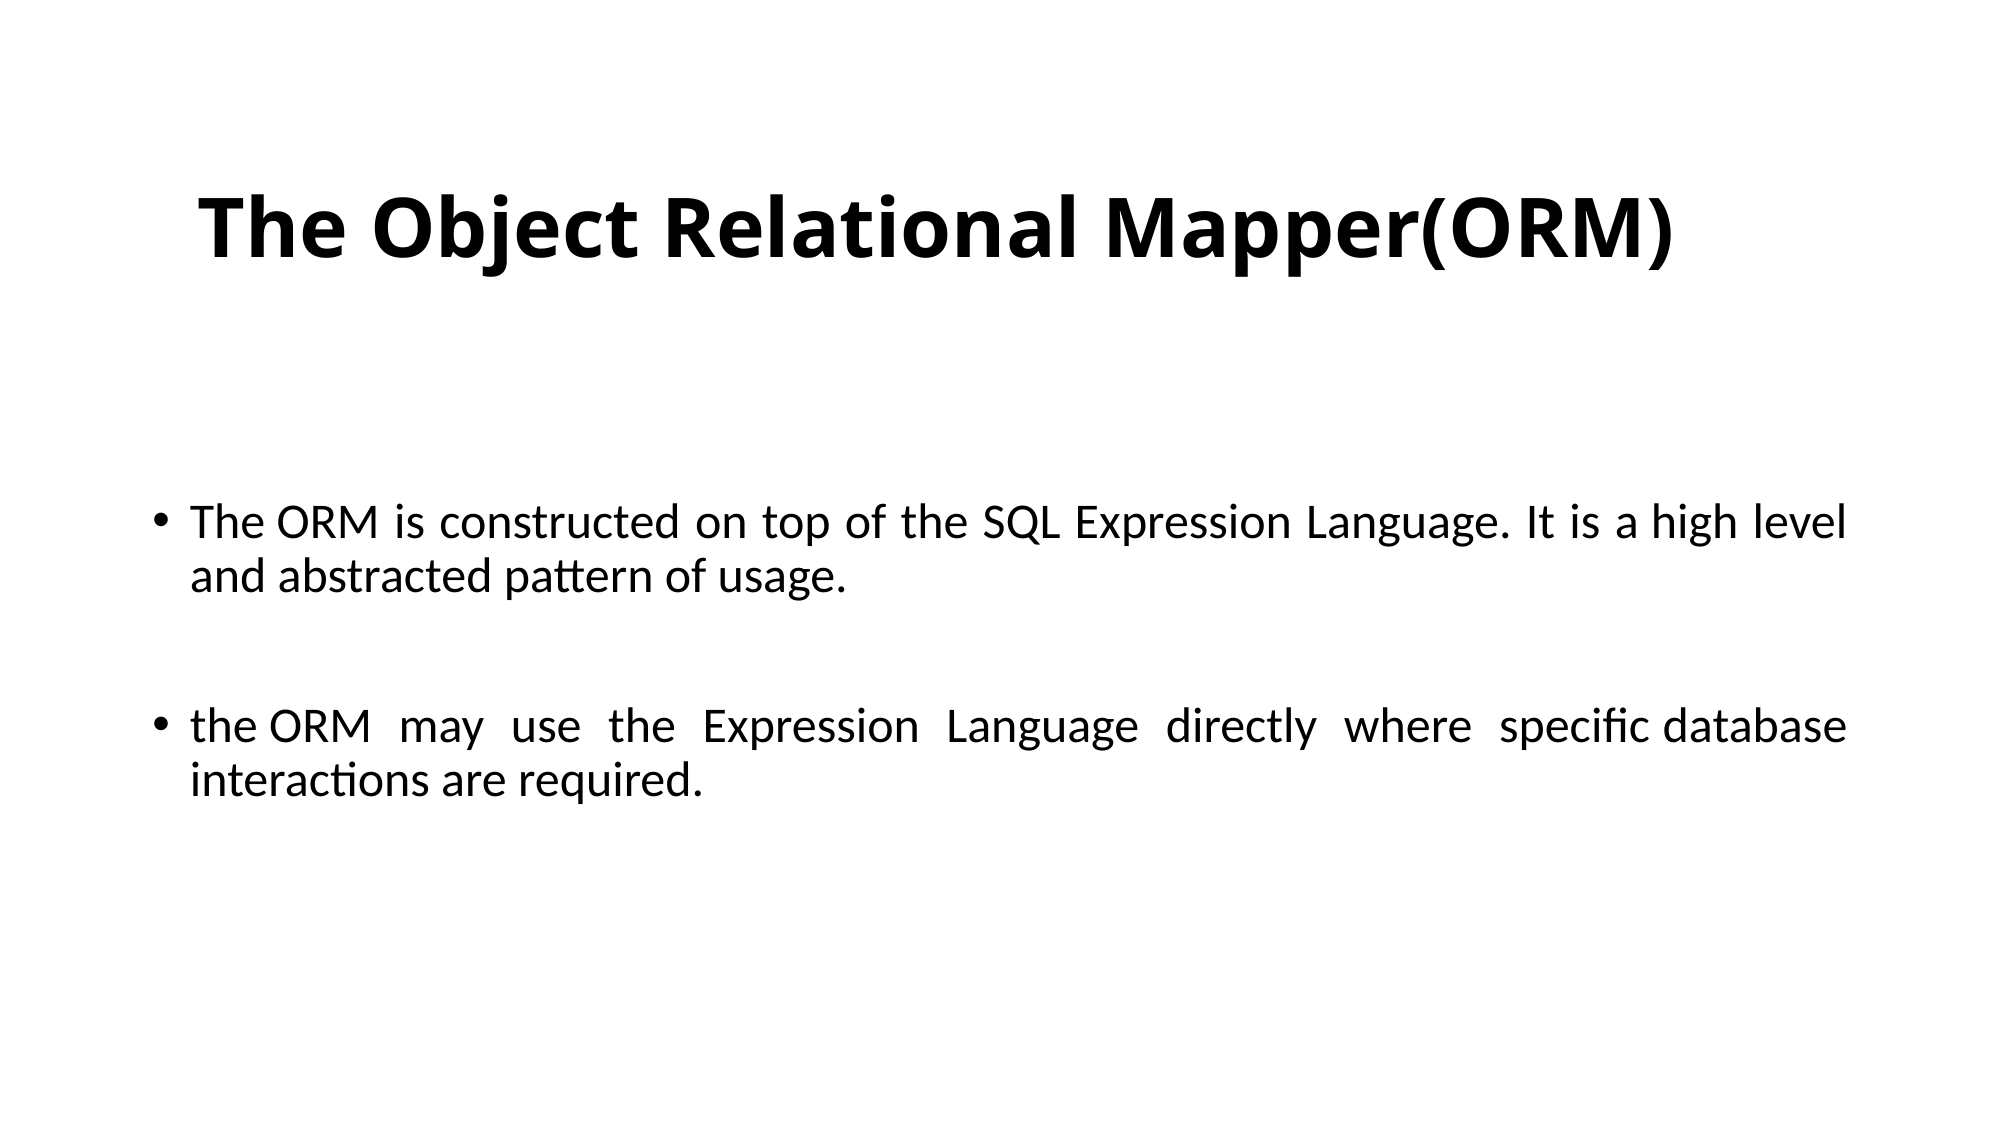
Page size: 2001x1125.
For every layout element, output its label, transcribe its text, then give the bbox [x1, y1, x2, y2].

list The ORM is constructed on top of the SQL Expression Language. It is a high level and abstracted pattern of usage. the ORM may use the Expression Language directly where specific database interactions are required. [137, 406, 1863, 958]
title The Object Relational Mapper(ORM) [183, 90, 1851, 284]
